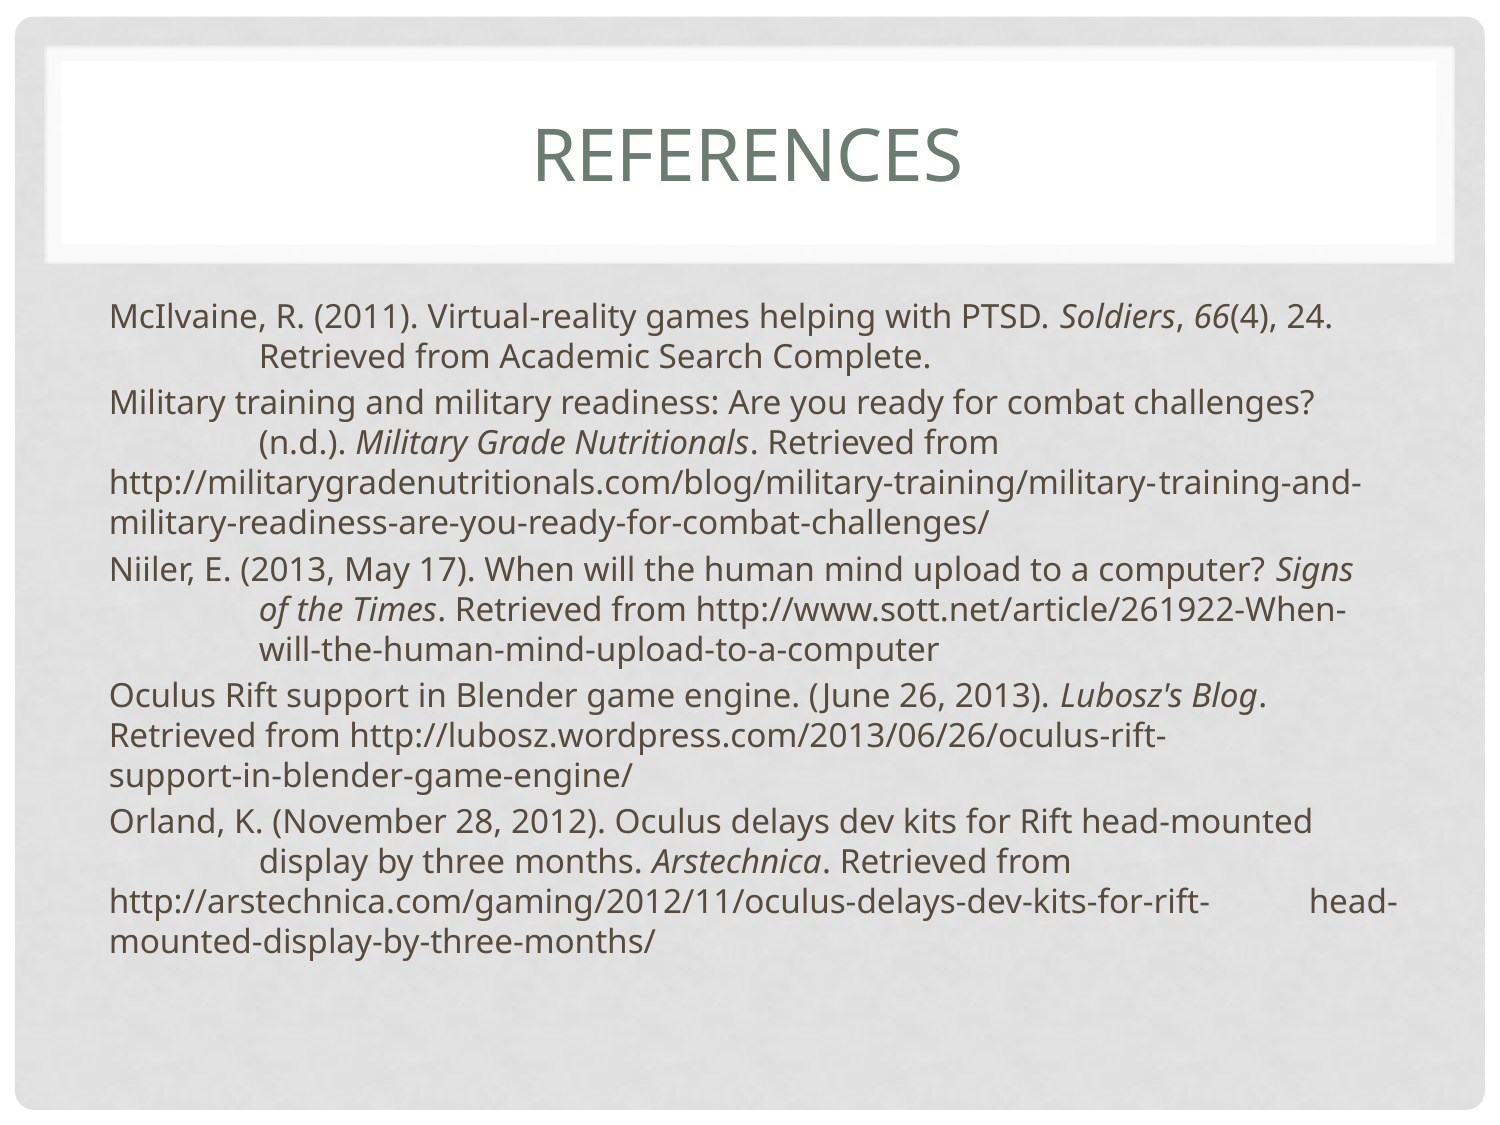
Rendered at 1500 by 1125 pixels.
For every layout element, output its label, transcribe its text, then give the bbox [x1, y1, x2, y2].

list McIlvaine, R. (2011). Virtual-reality games helping with PTSD. Soldiers, 66(4), 24. Retrieved from Academic Search Complete. Military training and military readiness: Are you ready for combat challenges? (n.d.). Military Grade Nutritionals. Retrieved from http://militarygradenutritionals.com/blog/military-training/military- training-and-military-readiness-are-you-ready-for-combat-challenges/ Niiler, E. (2013, May 17). When will the human mind upload to a computer? Signs of the Times. Retrieved from http://www.sott.net/article/261922-When- will-the-human-mind-upload-to-a-computer Oculus Rift support in Blender game engine. (June 26, 2013). Lubosz's Blog. Retrieved from http://lubosz.wordpress.com/2013/06/26/oculus-rift- support-in-blender-game-engine/ Orland, K. (November 28, 2012). Oculus delays dev kits for Rift head-mounted display by three months. Arstechnica. Retrieved from http://arstechnica.com/gaming/2012/11/oculus-delays-dev-kits-for-rift- head-mounted-display-by-three-months/ [75, 287, 1425, 1005]
title References [69, 66, 1425, 238]
